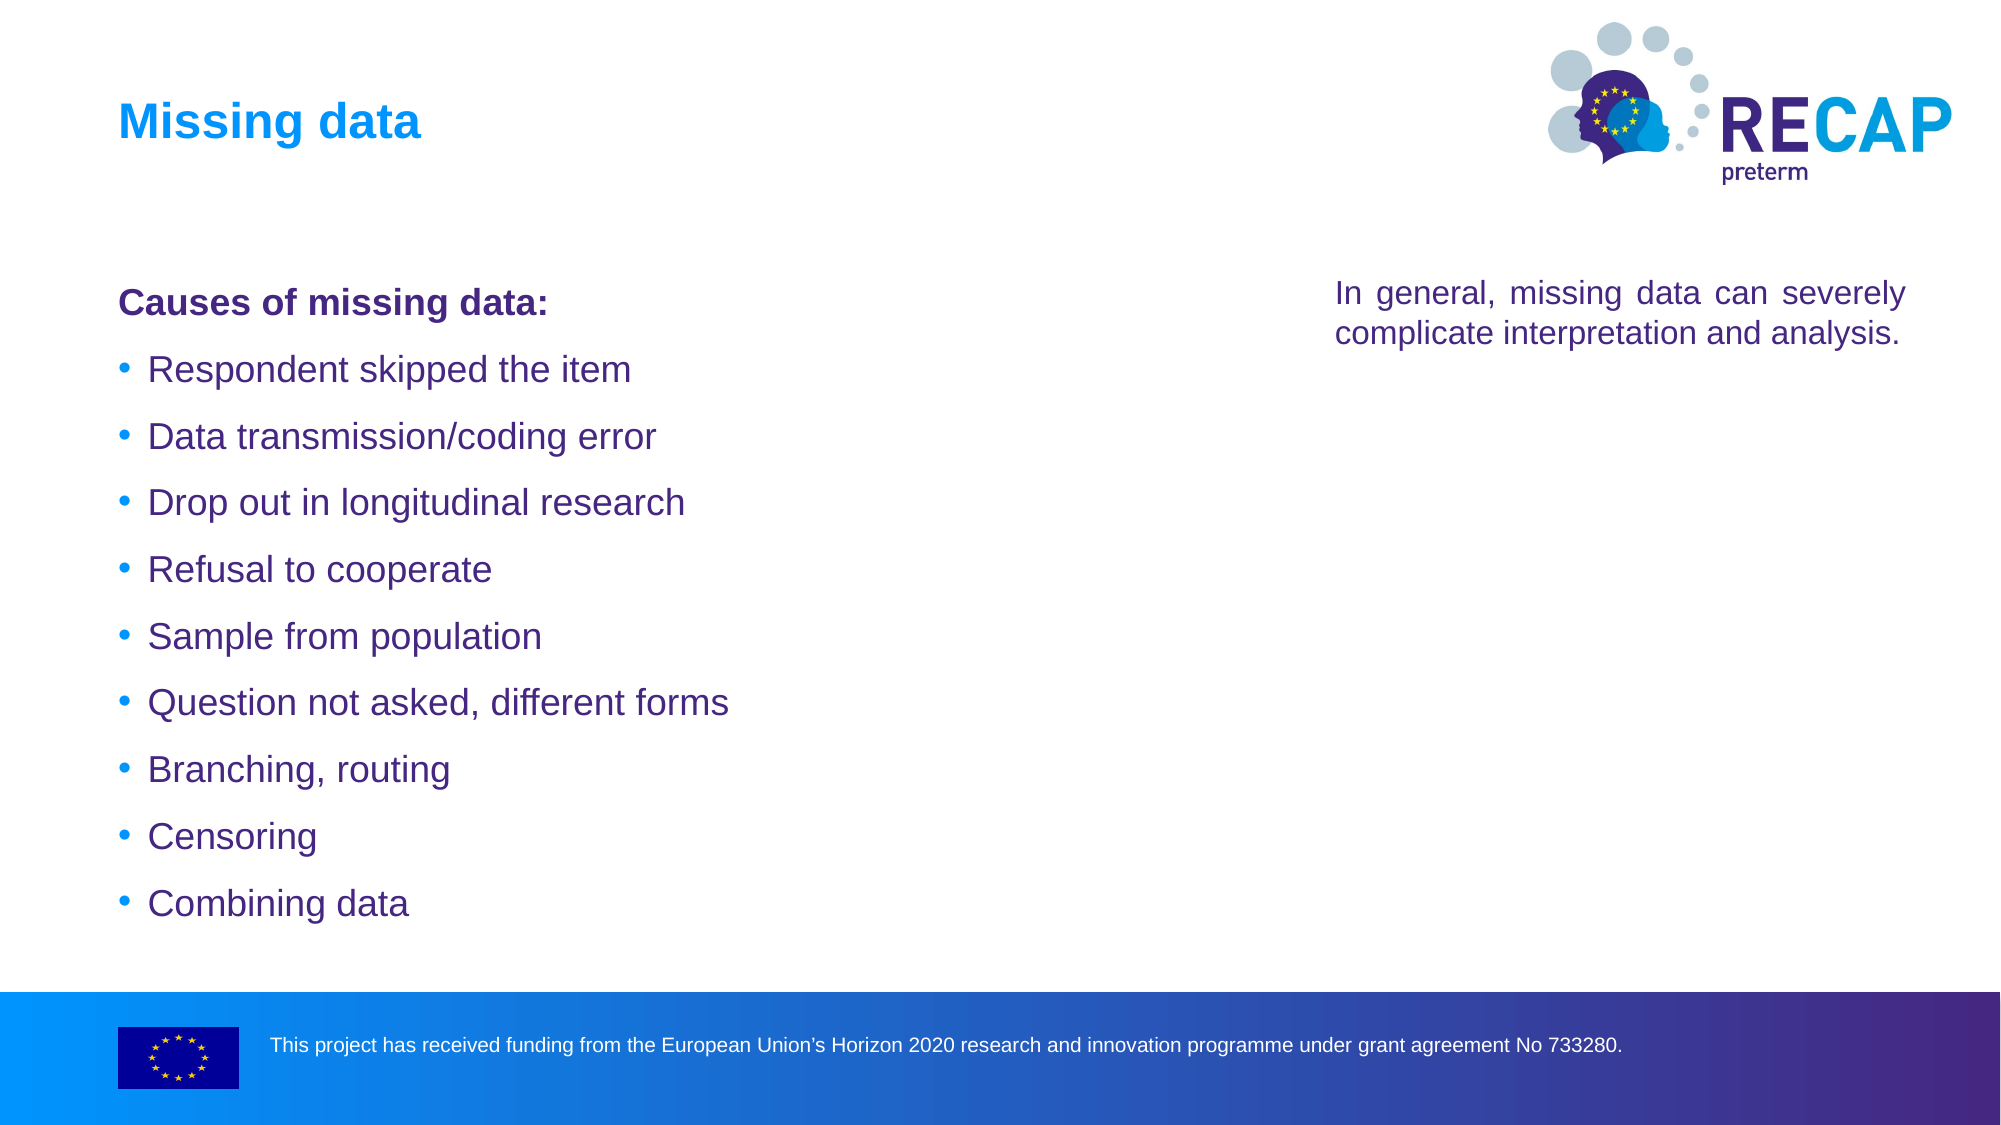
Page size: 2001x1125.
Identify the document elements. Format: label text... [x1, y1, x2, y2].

list Causes of missing data: Respondent skipped the item Data transmission/coding error Drop out in longitudinal research Refusal to cooperate Sample from population Question not asked, different forms Branching, routing Censoring Combining data [118, 277, 1867, 928]
picture [1547, 22, 1953, 185]
text_box In general, missing data can severely complicate interpretation and analysis. [1319, 264, 1922, 359]
picture [118, 1027, 239, 1089]
title Missing data [118, 88, 1592, 237]
